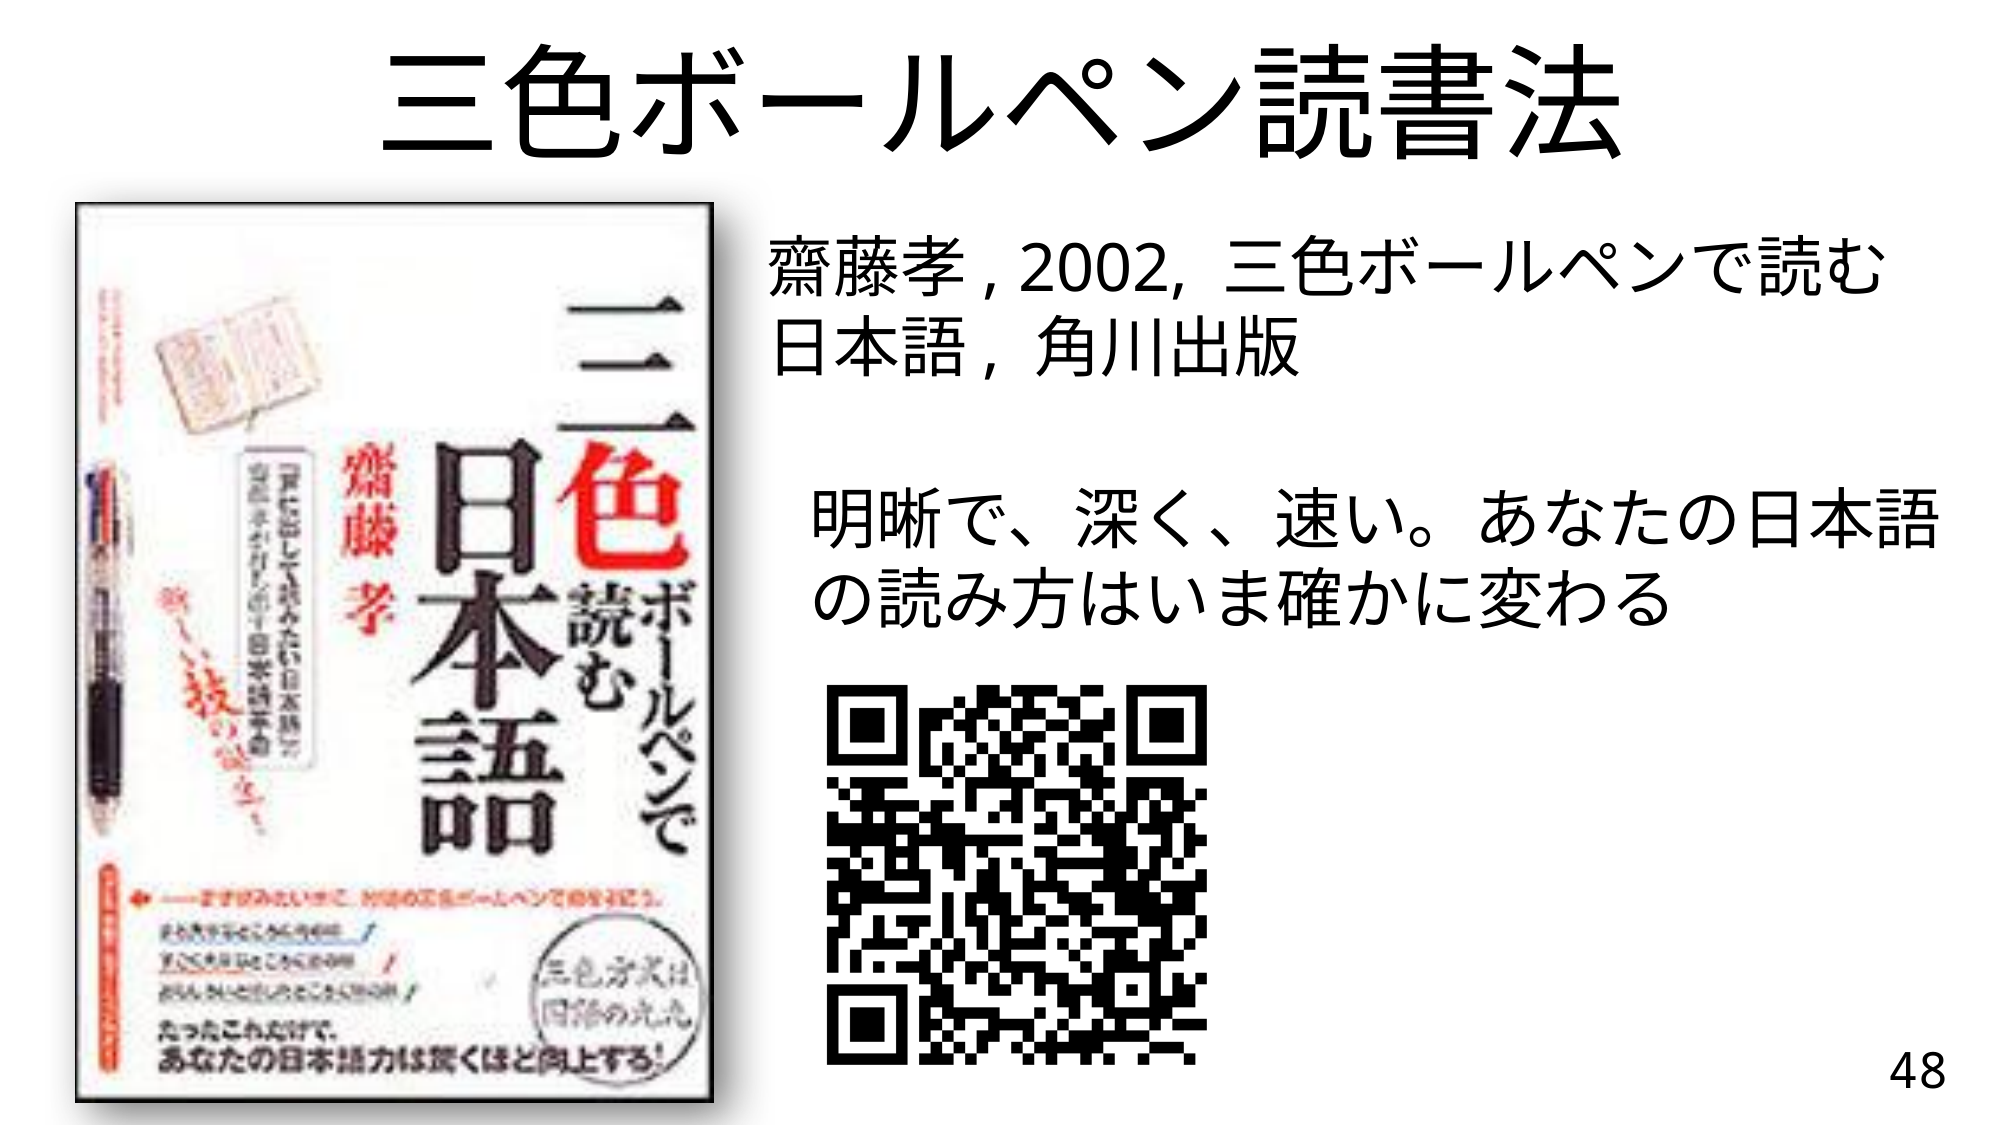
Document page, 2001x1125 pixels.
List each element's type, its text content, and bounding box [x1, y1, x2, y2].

picture [75, 202, 714, 1103]
list 齋藤孝, 2002, 三色ボールペンで読む日本語, 角川出版 明晰で、深く、速い。あなたの日本語の読み方はいま確かに変わる [757, 217, 1966, 1062]
picture [781, 639, 1253, 1111]
slide_number 48 [1513, 1042, 1964, 1103]
title 三色ボールペン読書法 [137, 0, 1863, 217]
